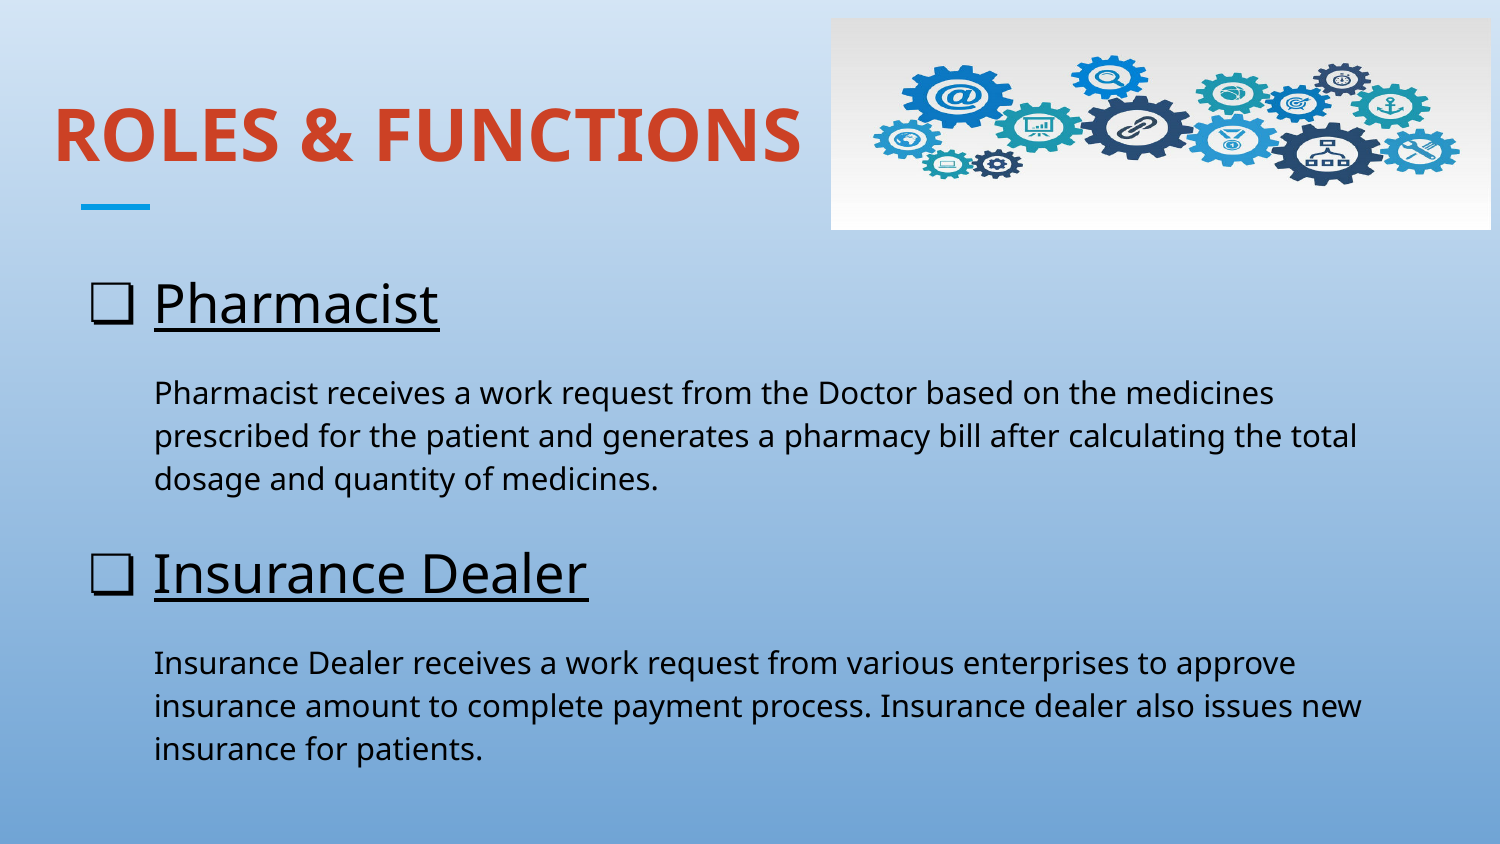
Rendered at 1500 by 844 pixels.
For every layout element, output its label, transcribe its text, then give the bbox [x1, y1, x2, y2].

picture [831, 18, 1491, 230]
title ROLES & FUNCTIONS [37, 78, 826, 191]
list Pharmacist Pharmacist receives a work request from the Doctor based on the medicines prescribed for the patient and generates a pharmacy bill after calculating the total dosage and quantity of medicines. Insurance Dealer Insurance Dealer receives a work request from various enterprises to approve insurance amount to complete payment process. Insurance dealer also issues new insurance for patients. [63, 244, 1437, 799]
